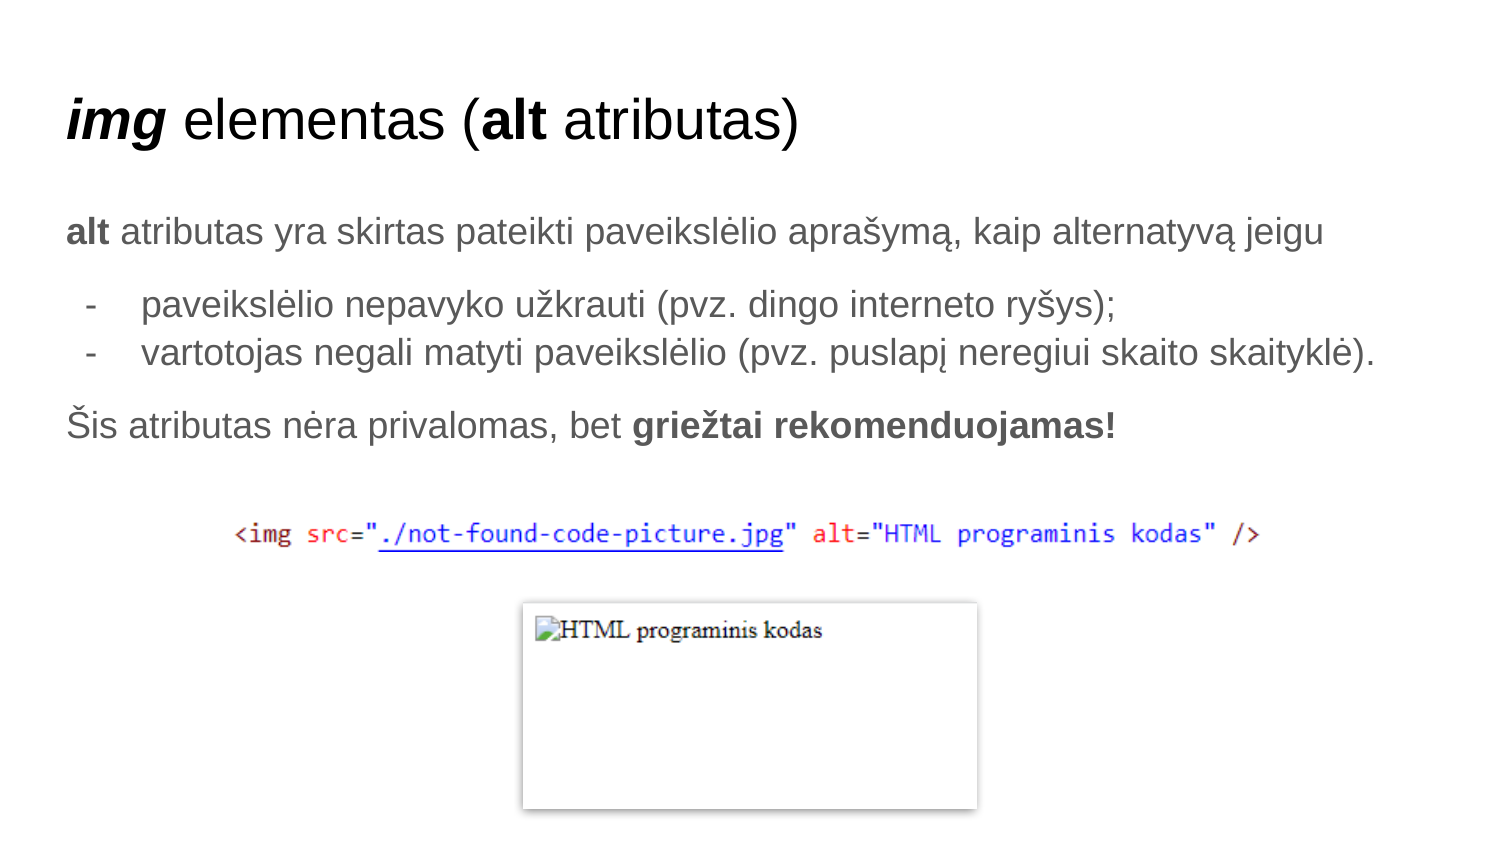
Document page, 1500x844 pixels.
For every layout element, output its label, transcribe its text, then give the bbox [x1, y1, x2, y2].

picture [229, 515, 1271, 552]
title img elementas (alt atributas) [51, 72, 1449, 167]
picture [523, 602, 977, 810]
list alt atributas yra skirtas pateikti paveikslėlio aprašymą, kaip alternatyvą jeigu paveikslėlio nepavyko užkrauti (pvz. dingo interneto ryšys); vartotojas negali matyti paveikslėlio (pvz. puslapį neregiui skaito skaityklė). Šis atributas nėra privalomas, bet griežtai rekomenduojamas! [51, 189, 1449, 750]
